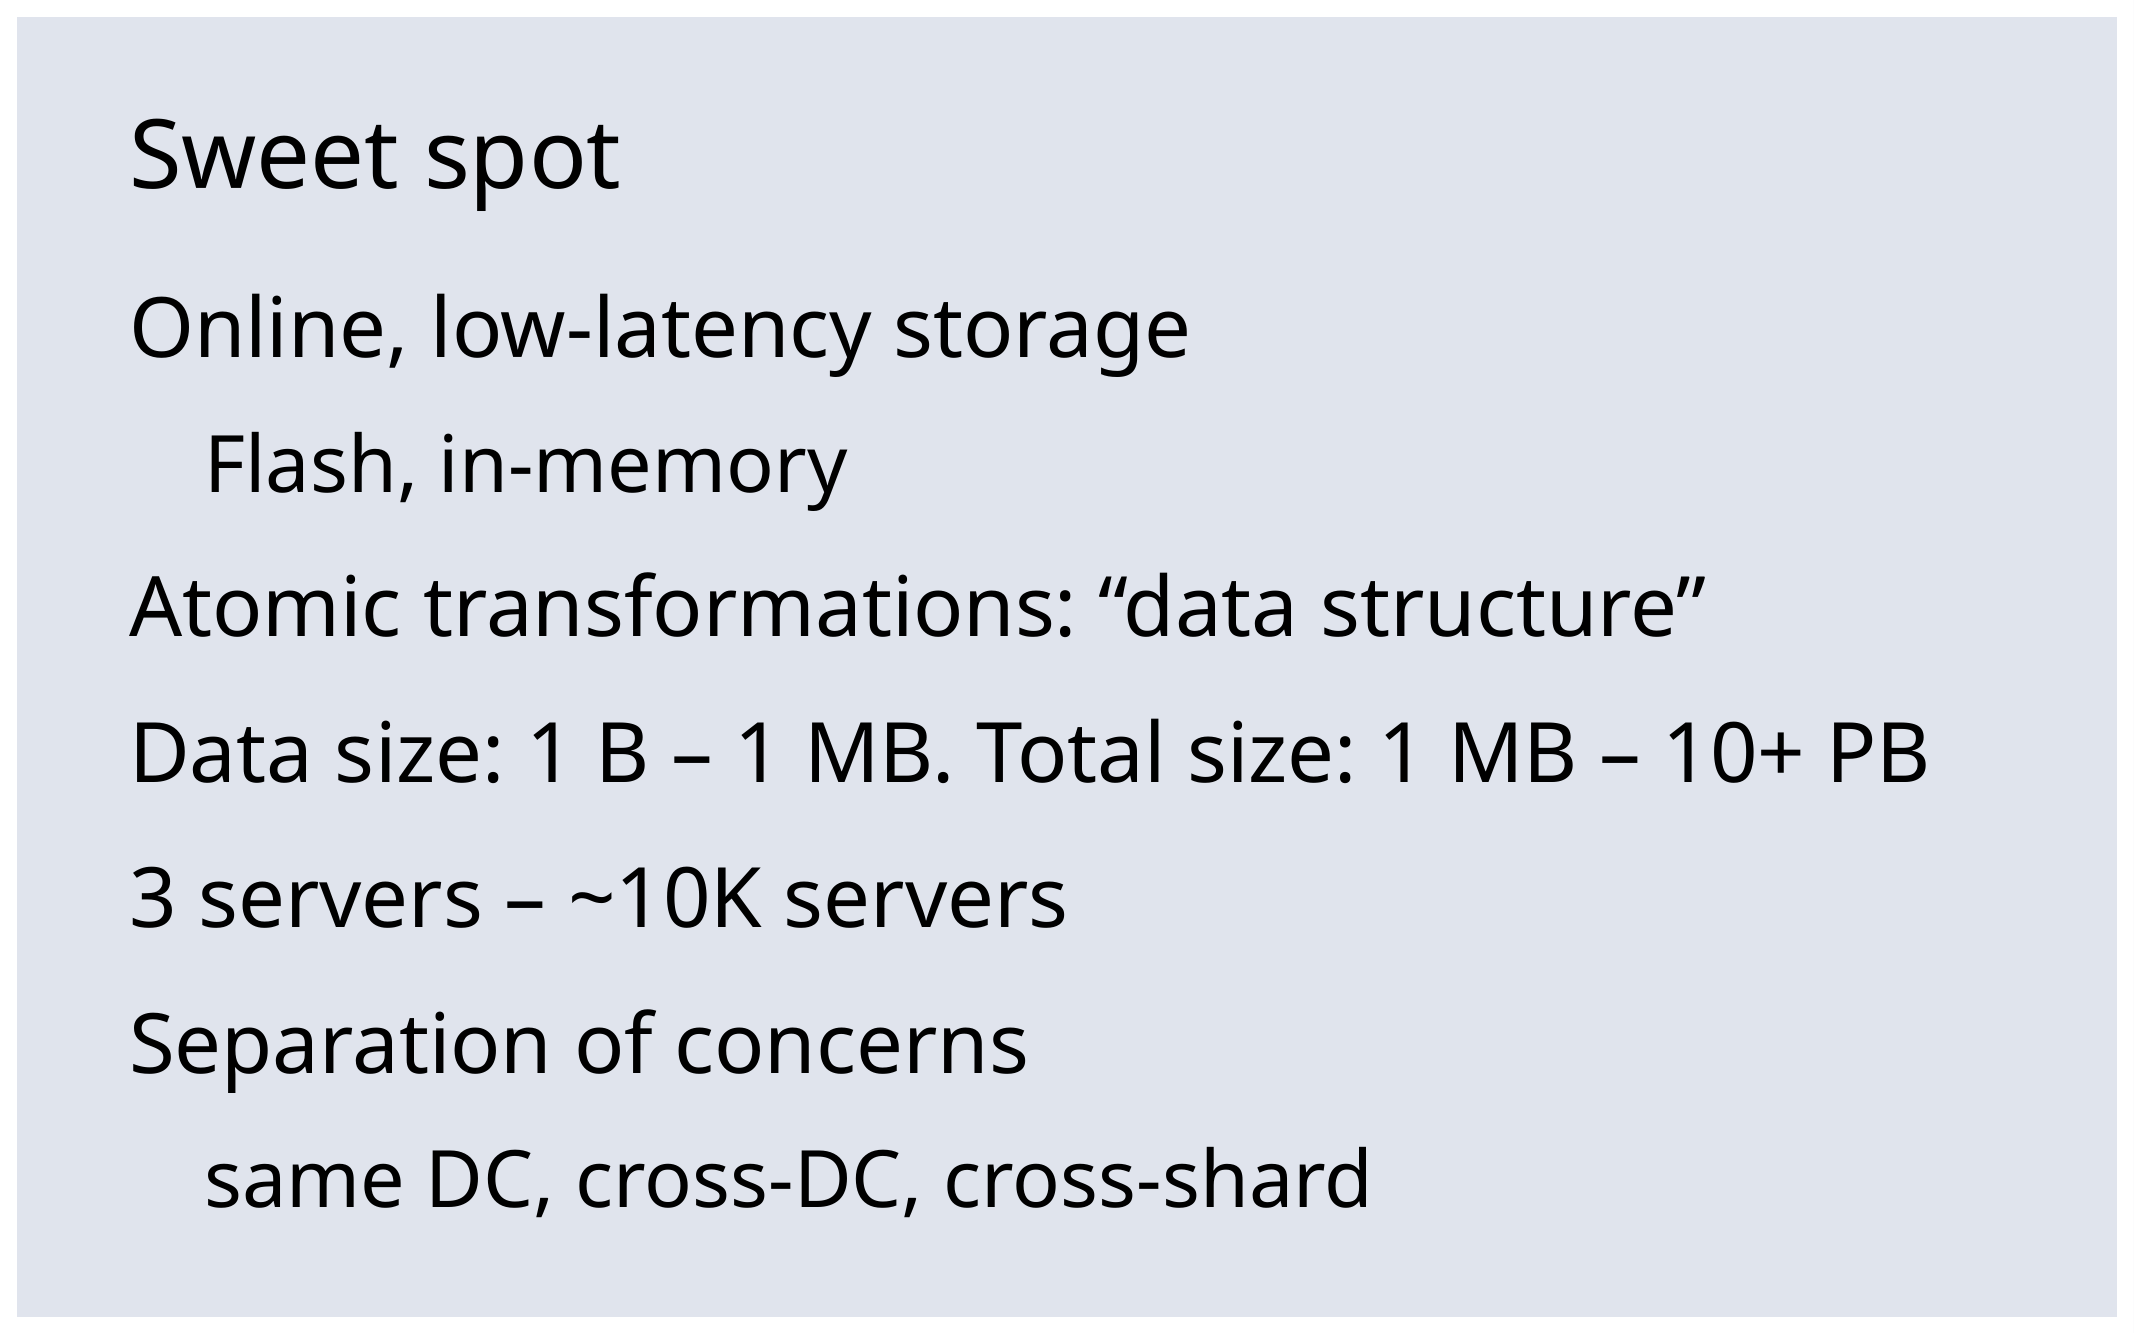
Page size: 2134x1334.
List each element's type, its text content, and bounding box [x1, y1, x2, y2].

list Online, low-latency storage Flash, in-memory Atomic transformations: “data structure” Data size: 1 B – 1 MB. Total size: 1 MB – 10+ PB 3 servers – ~10K servers Separation of concerns same DC, cross-DC, cross-shard [128, 264, 2080, 1247]
title Sweet spot [128, 105, 2003, 216]
